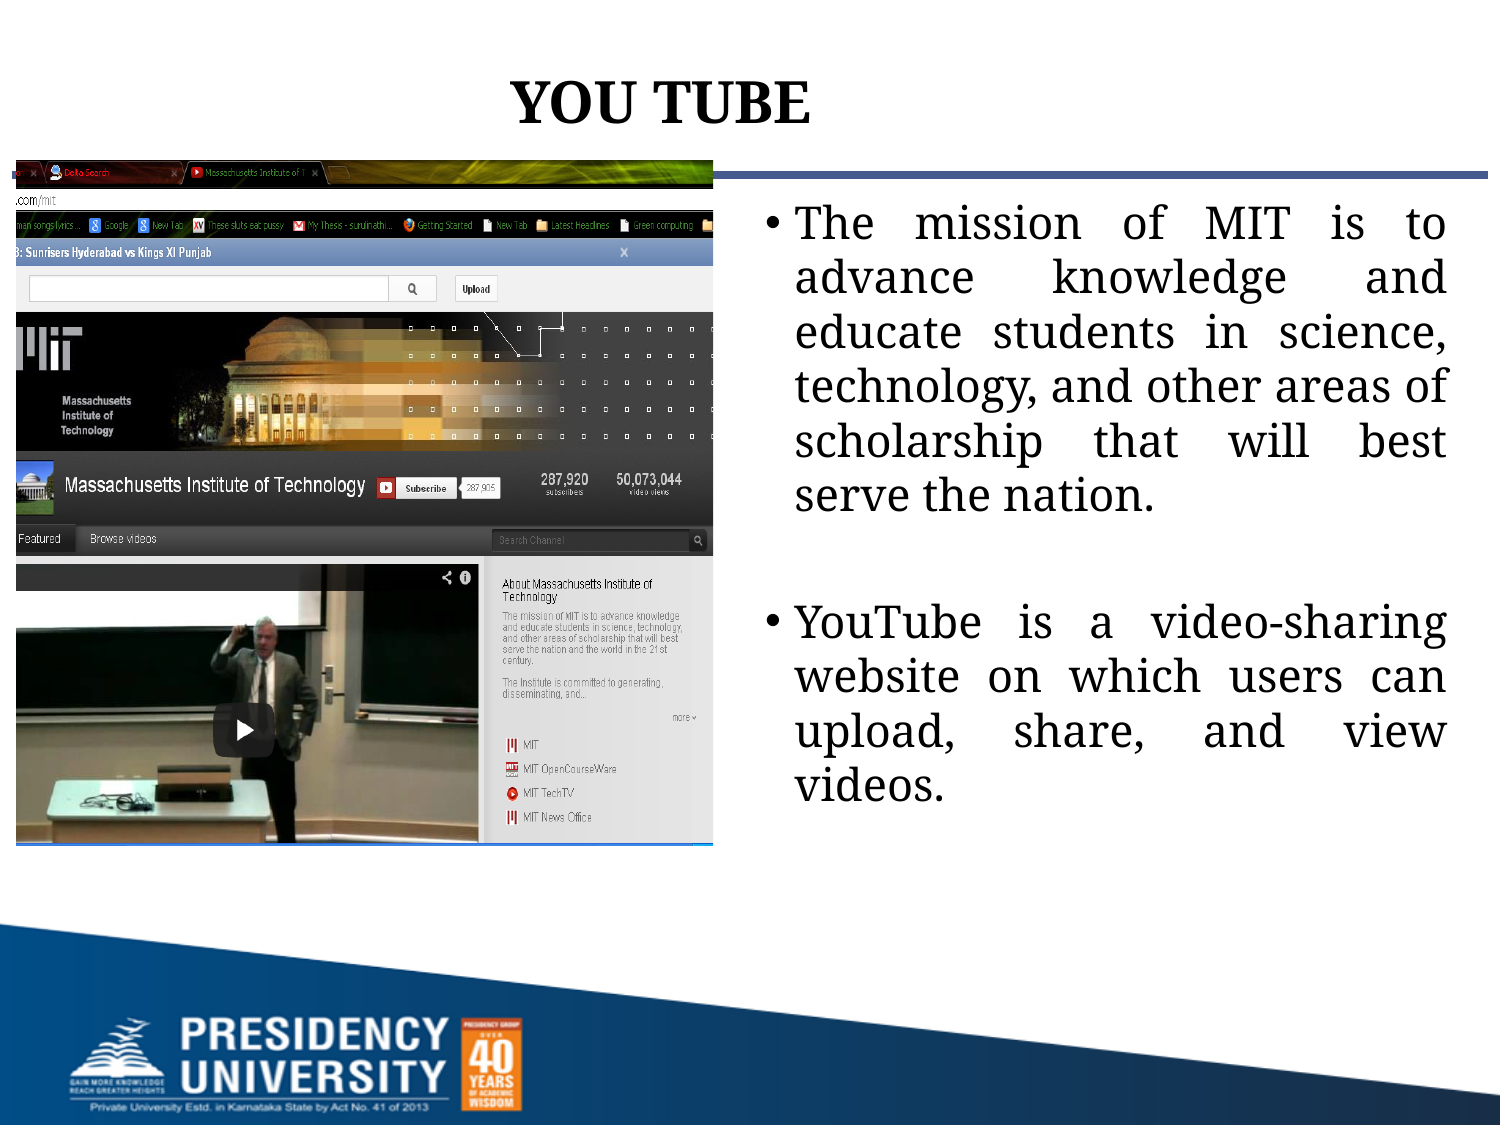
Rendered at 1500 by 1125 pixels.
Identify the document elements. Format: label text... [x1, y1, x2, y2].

picture [0, 921, 1500, 1125]
picture [15, 160, 714, 847]
title YOU TUBE [495, 19, 1452, 143]
list The mission of MIT is to advance knowledge and educate students in science, technology, and other areas of scholarship that will best serve the nation. YouTube is a video-sharing website on which users can upload, share, and view videos. [750, 186, 1463, 820]
